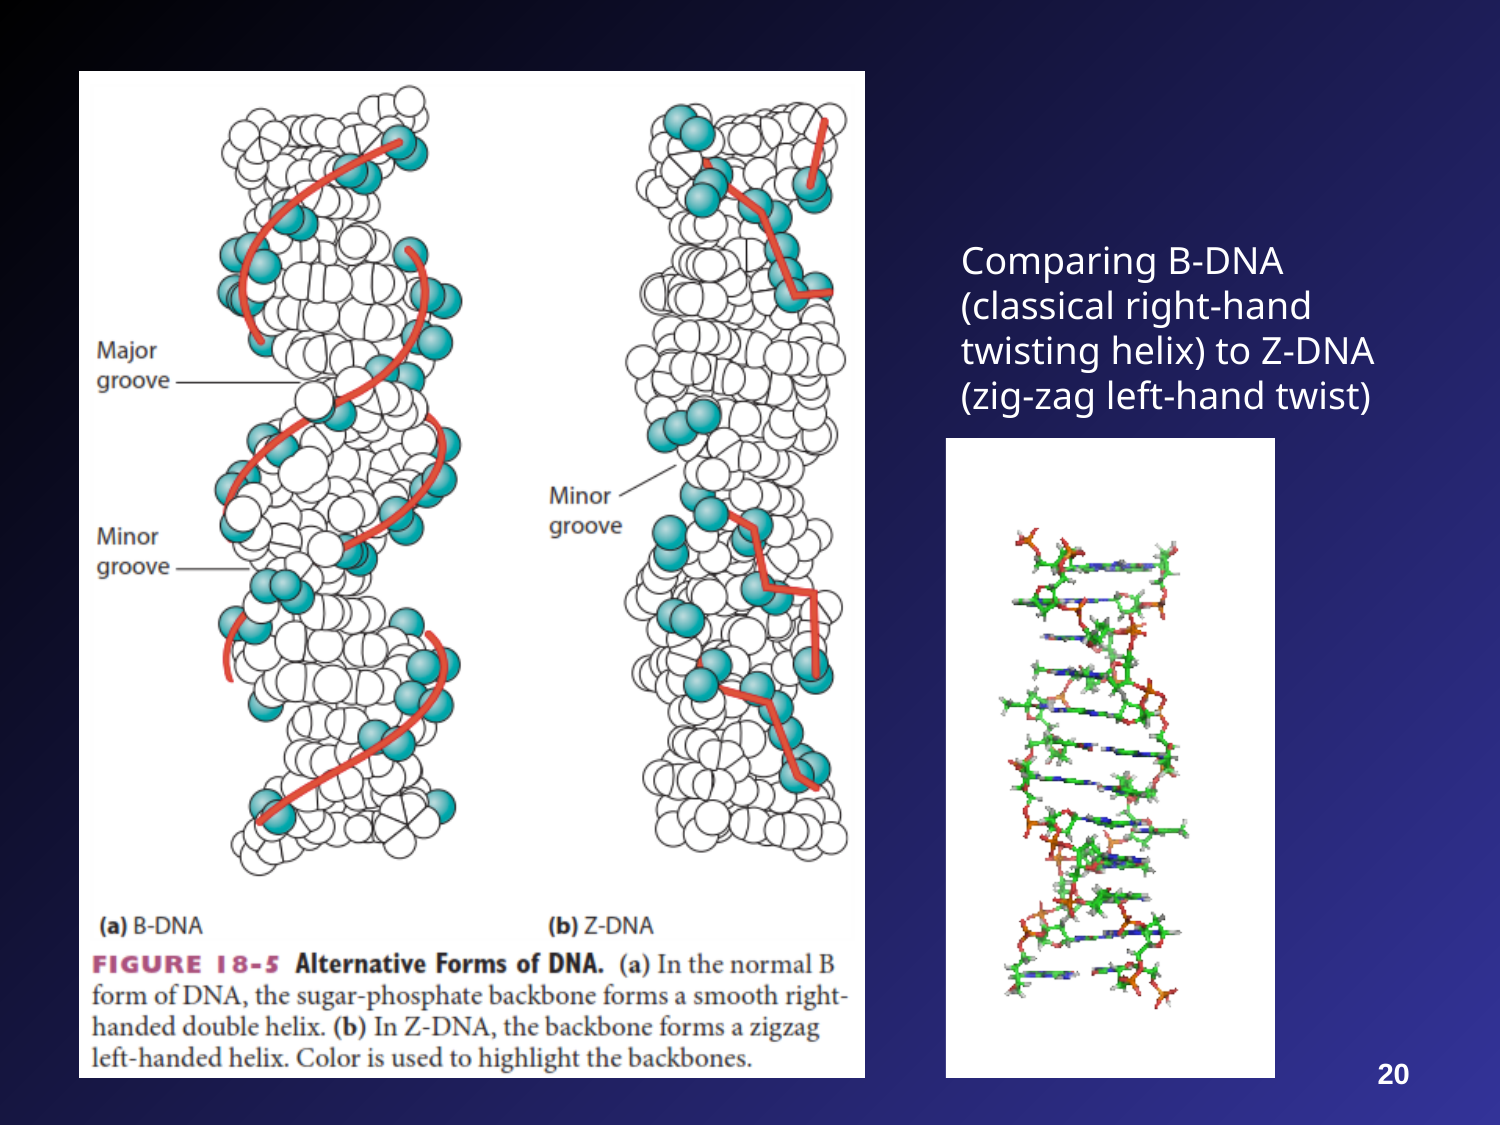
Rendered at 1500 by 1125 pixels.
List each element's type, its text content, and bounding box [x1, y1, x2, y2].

text_box [944, 436, 1277, 1080]
picture [79, 71, 865, 1079]
list Comparing B-DNA (classical right-hand twisting helix) to Z-DNA (zig-zag left-hand twist) [945, 228, 1437, 1006]
picture [945, 491, 1242, 1047]
slide_number 20 [1074, 1042, 1425, 1103]
